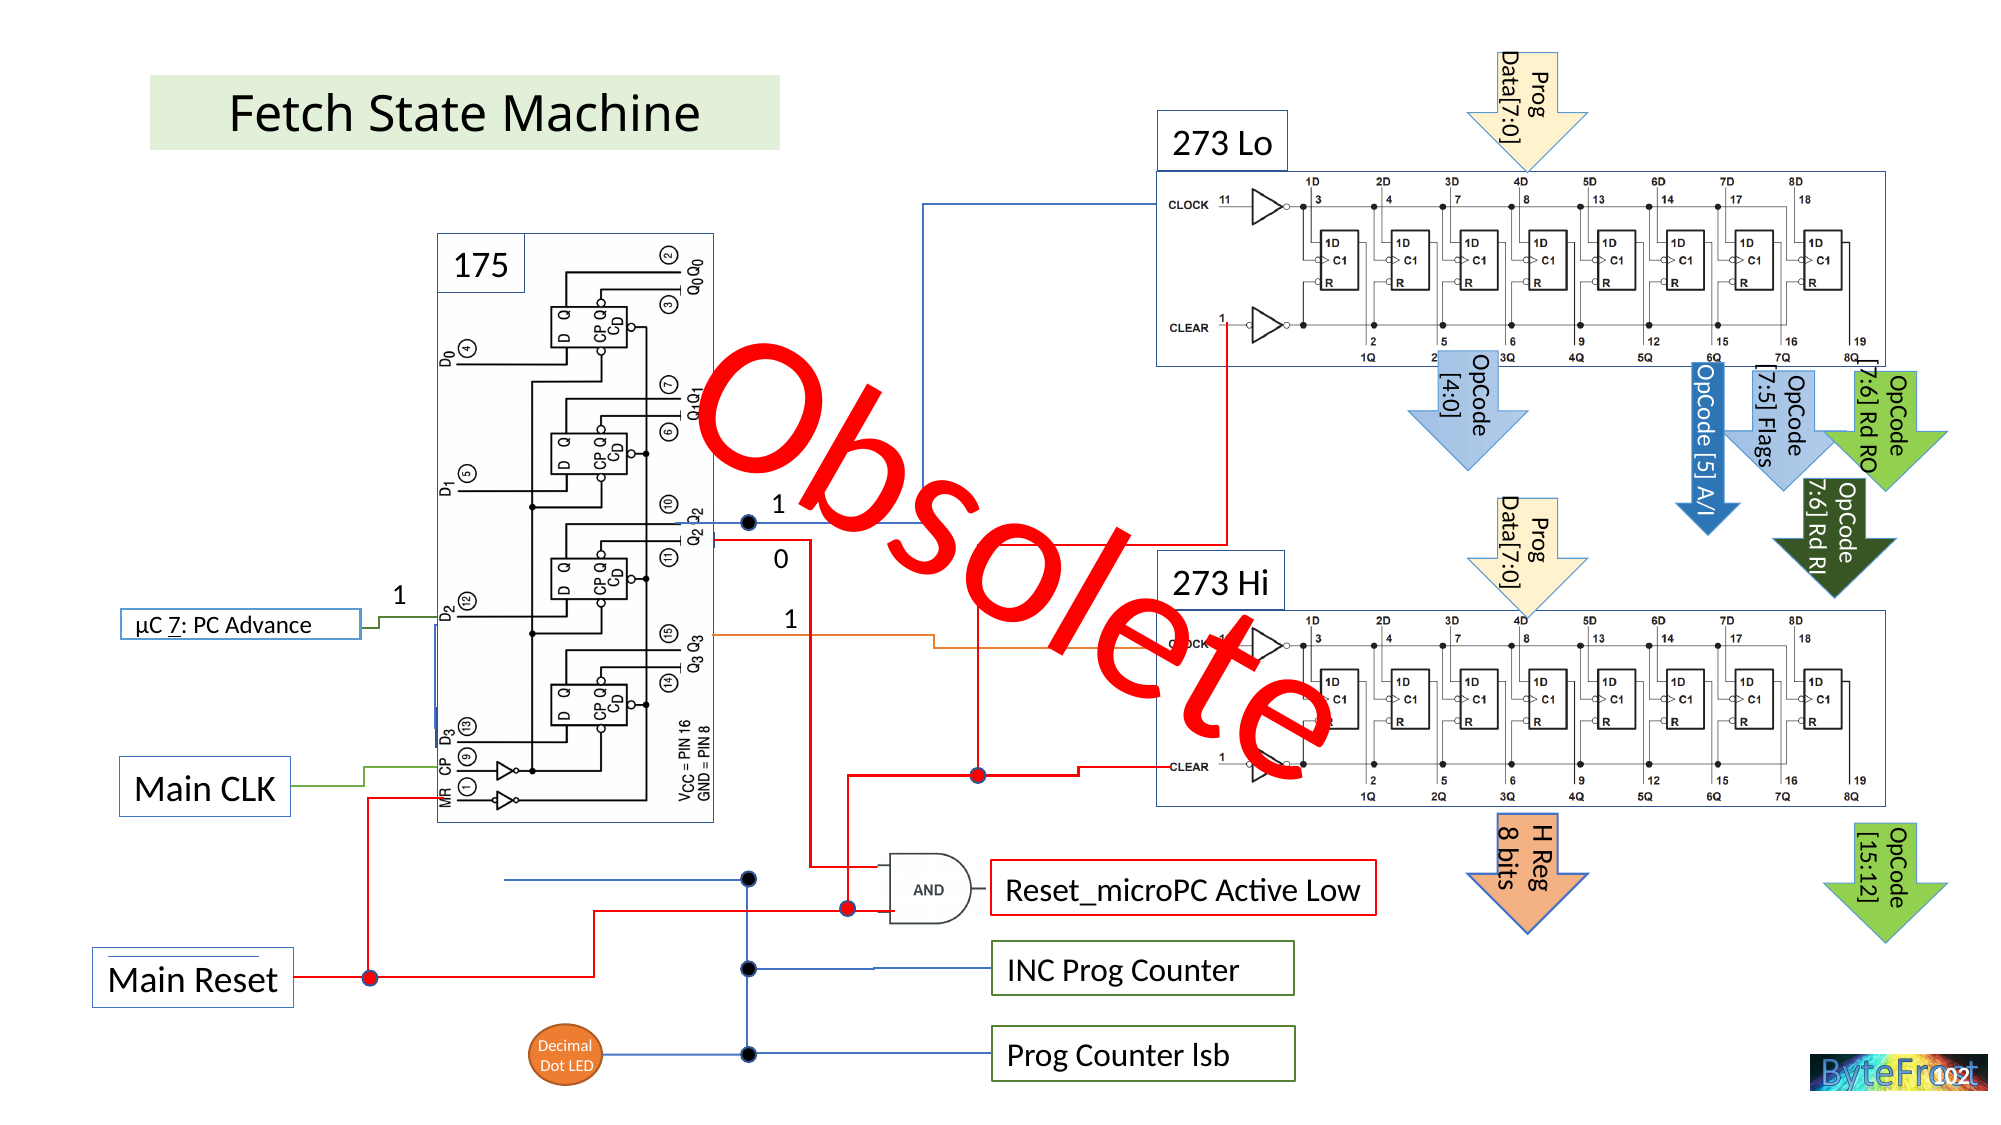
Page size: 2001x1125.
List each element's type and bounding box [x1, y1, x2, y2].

picture [1810, 1054, 1988, 1091]
text_box [119, 756, 291, 817]
text_box [1535, 1044, 1986, 1105]
picture [877, 851, 986, 927]
title [150, 75, 780, 150]
text_box [1465, 812, 1591, 936]
text_box [91, 52, 1949, 1086]
text_box [1822, 822, 1949, 944]
